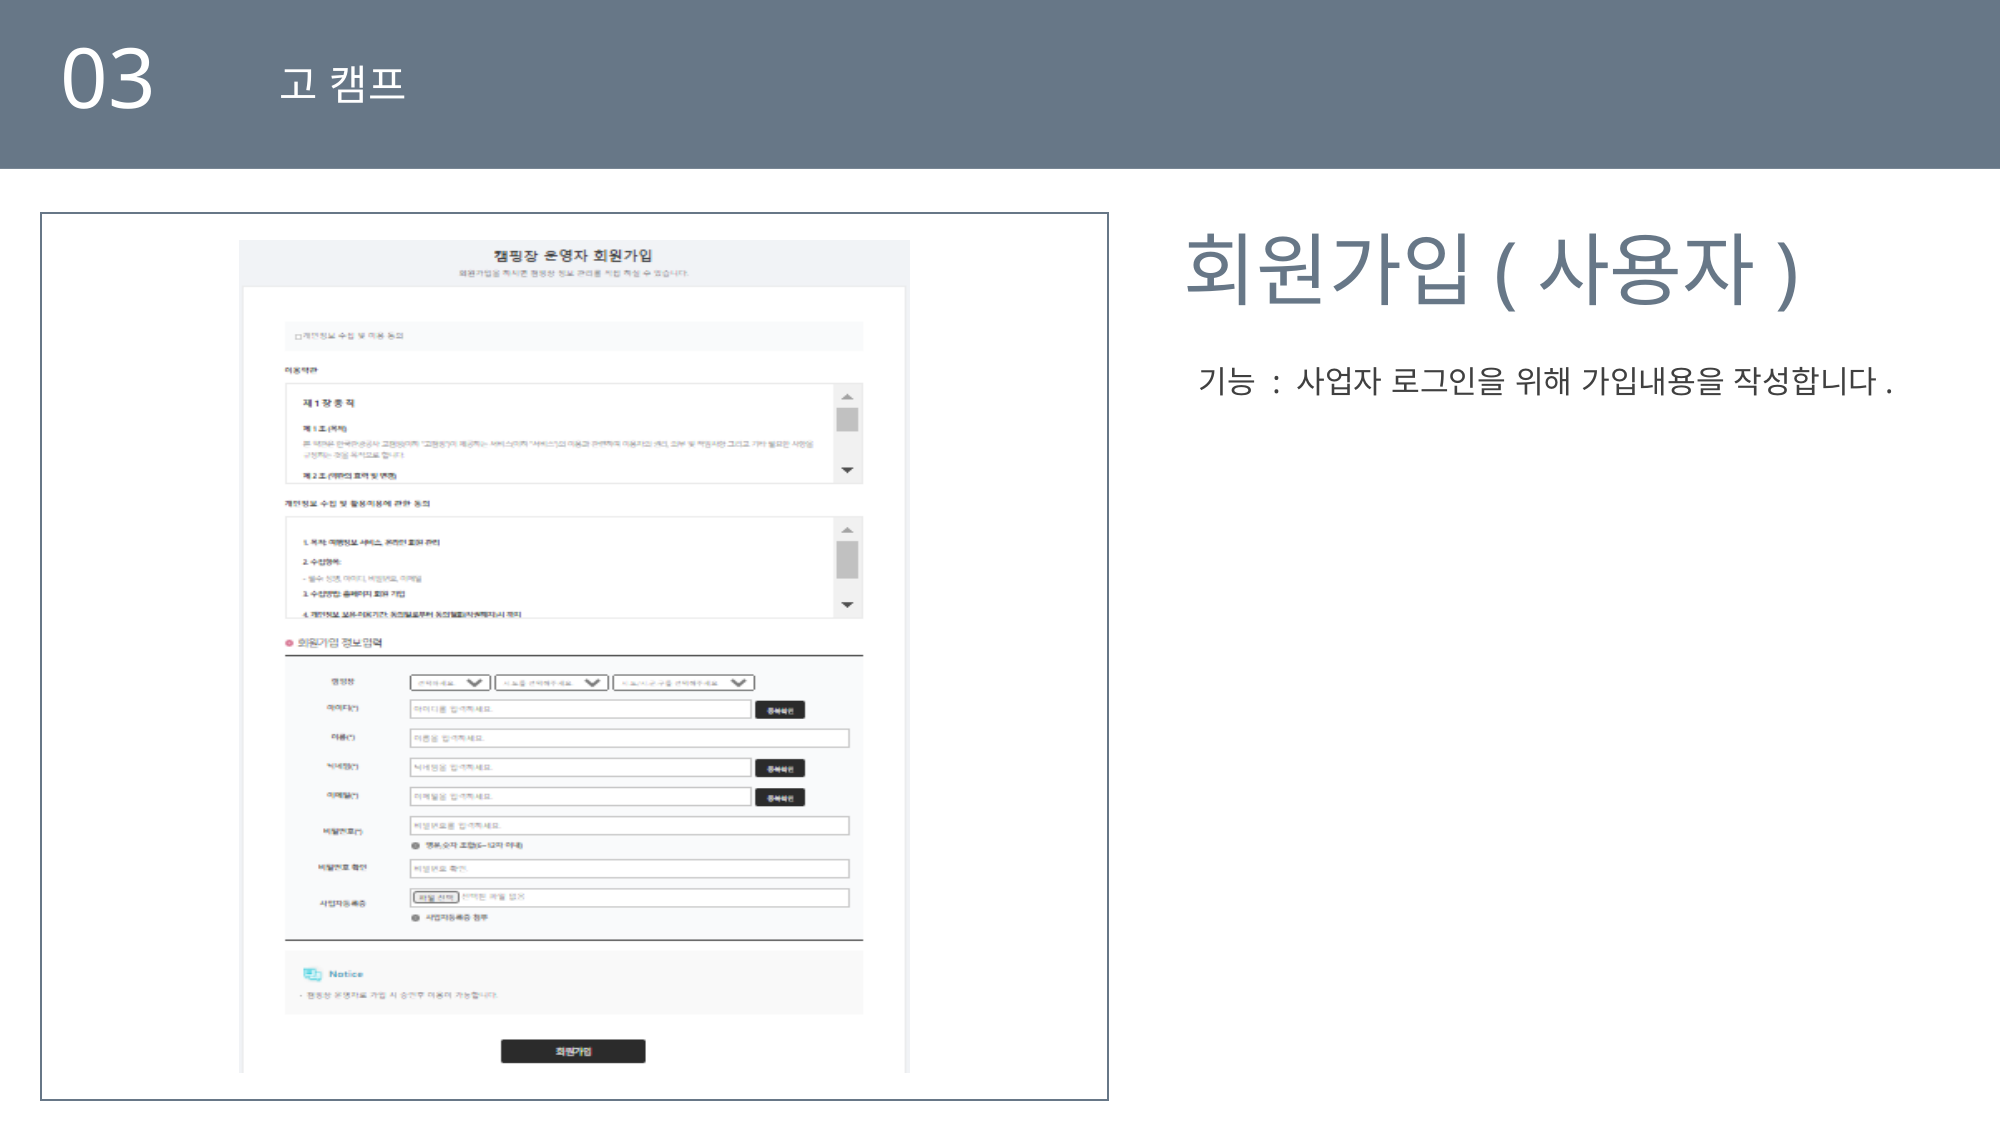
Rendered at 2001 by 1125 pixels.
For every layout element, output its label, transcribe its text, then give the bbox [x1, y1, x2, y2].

text_box [40, 212, 1109, 1101]
text_box 회원가입(사용자) [1168, 213, 1814, 323]
text_box 고 캠프 [264, 51, 422, 117]
text_box 03 [45, 17, 171, 133]
text_box 기능 : 사업자 로그인을 위해 가입내용을 작성합니다. [1183, 336, 1909, 408]
text_box [0, 0, 2000, 170]
picture [239, 240, 910, 1073]
